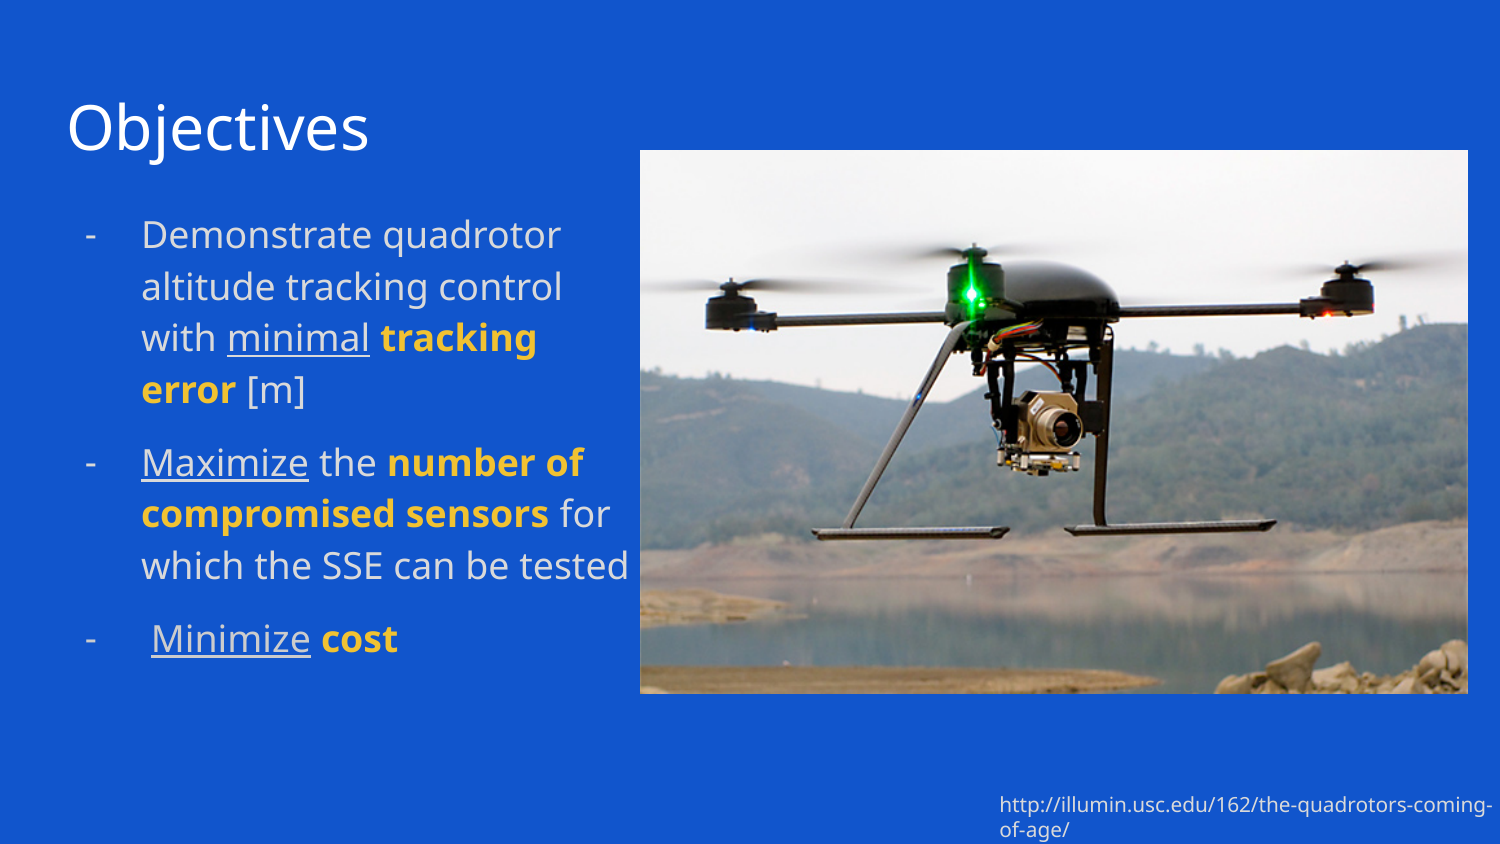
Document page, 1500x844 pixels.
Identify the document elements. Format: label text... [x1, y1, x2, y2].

list Demonstrate quadrotor altitude tracking control with minimal tracking error [m] Maximize the number of compromised sensors for which the SSE can be tested Minimize cost [51, 189, 649, 750]
title Objectives [51, 72, 1449, 167]
picture [639, 149, 1469, 694]
text_box http://illumin.usc.edu/162/the-quadrotors-coming-of-age/ [984, 780, 1500, 844]
